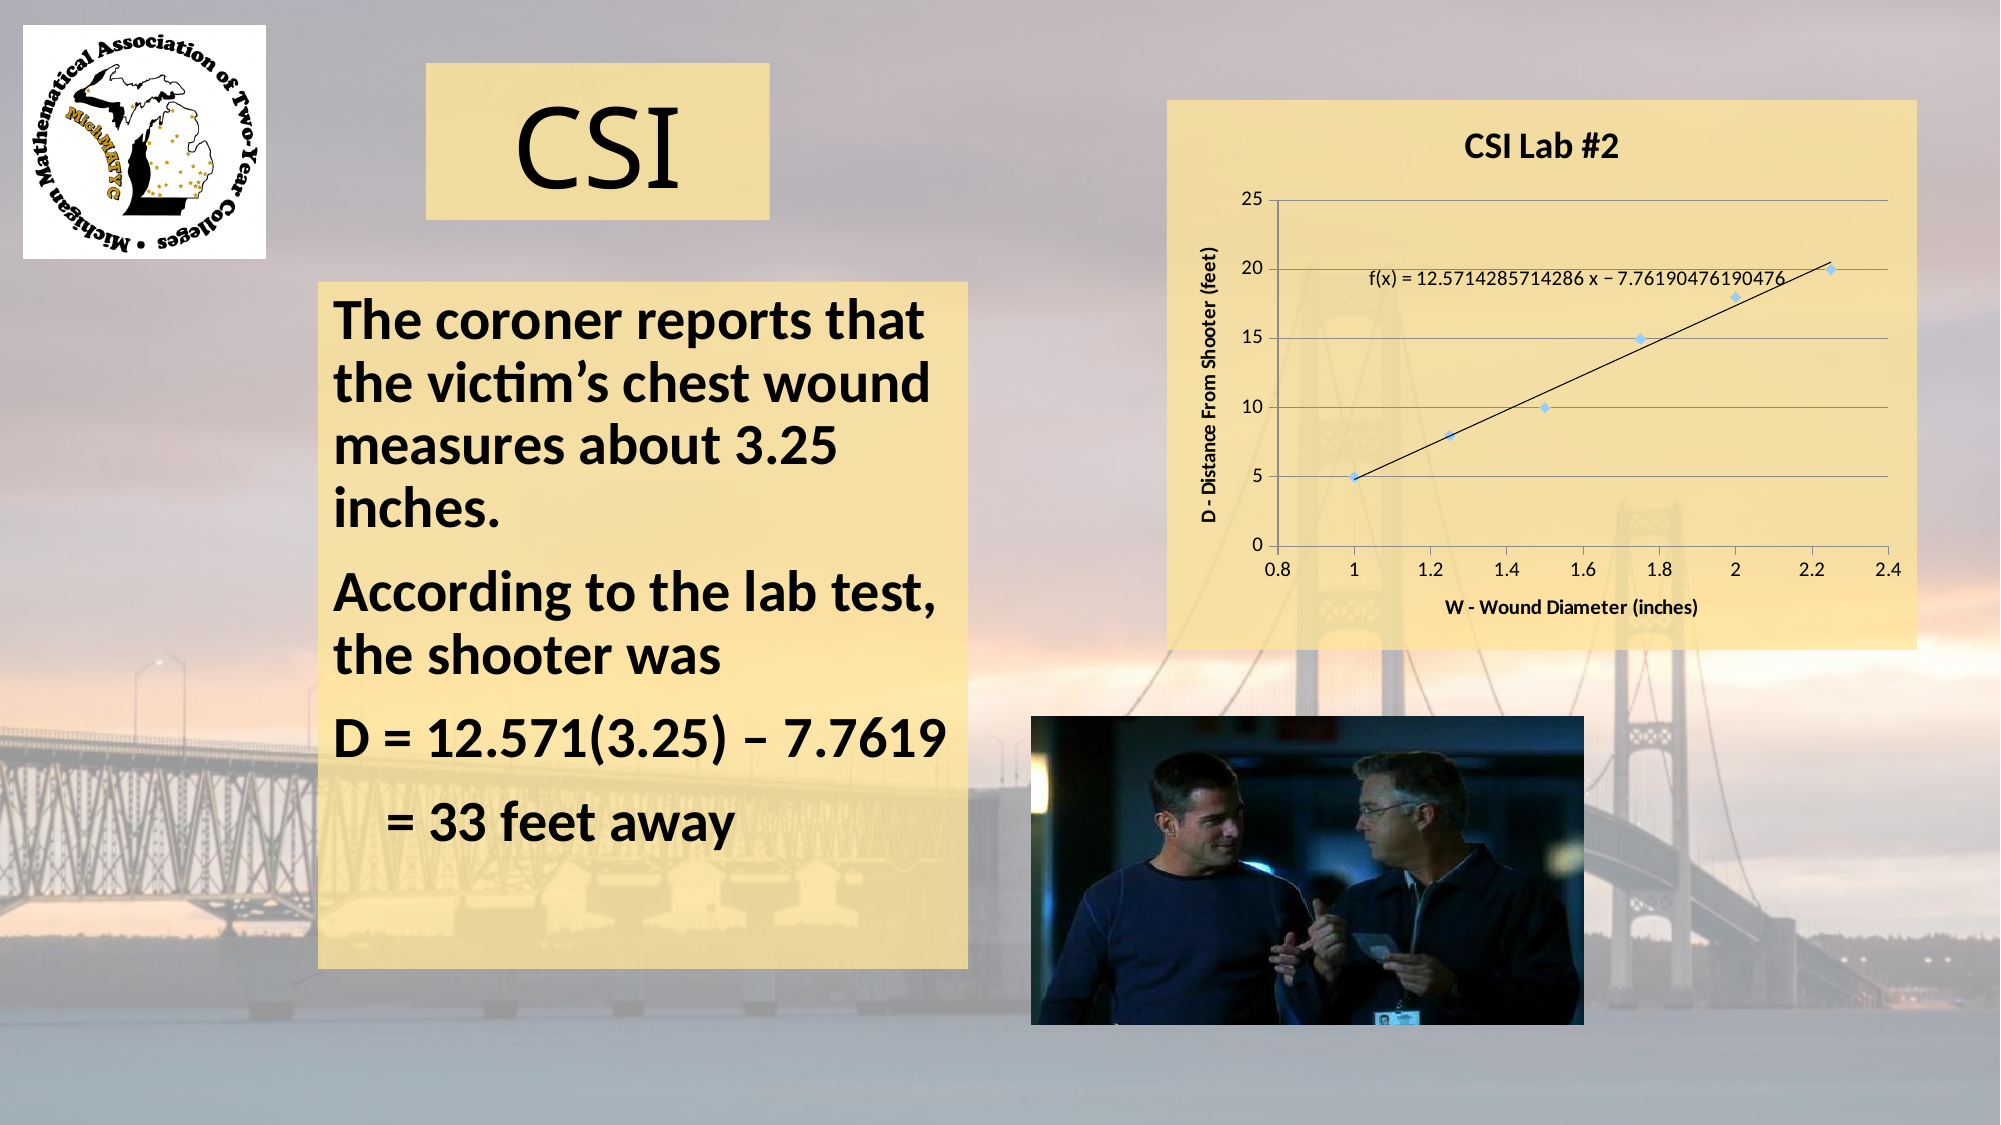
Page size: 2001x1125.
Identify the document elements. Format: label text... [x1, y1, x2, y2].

title CSI [425, 63, 770, 221]
subtitle The coroner reports that the victim’s chest wound measures about 3.25 inches. According to the lab test, the shooter was D = 12.571(3.25) – 7.7619 = 33 feet away [318, 281, 969, 969]
chart [1166, 99, 1917, 650]
picture [23, 25, 266, 259]
picture [1031, 716, 1584, 1025]
